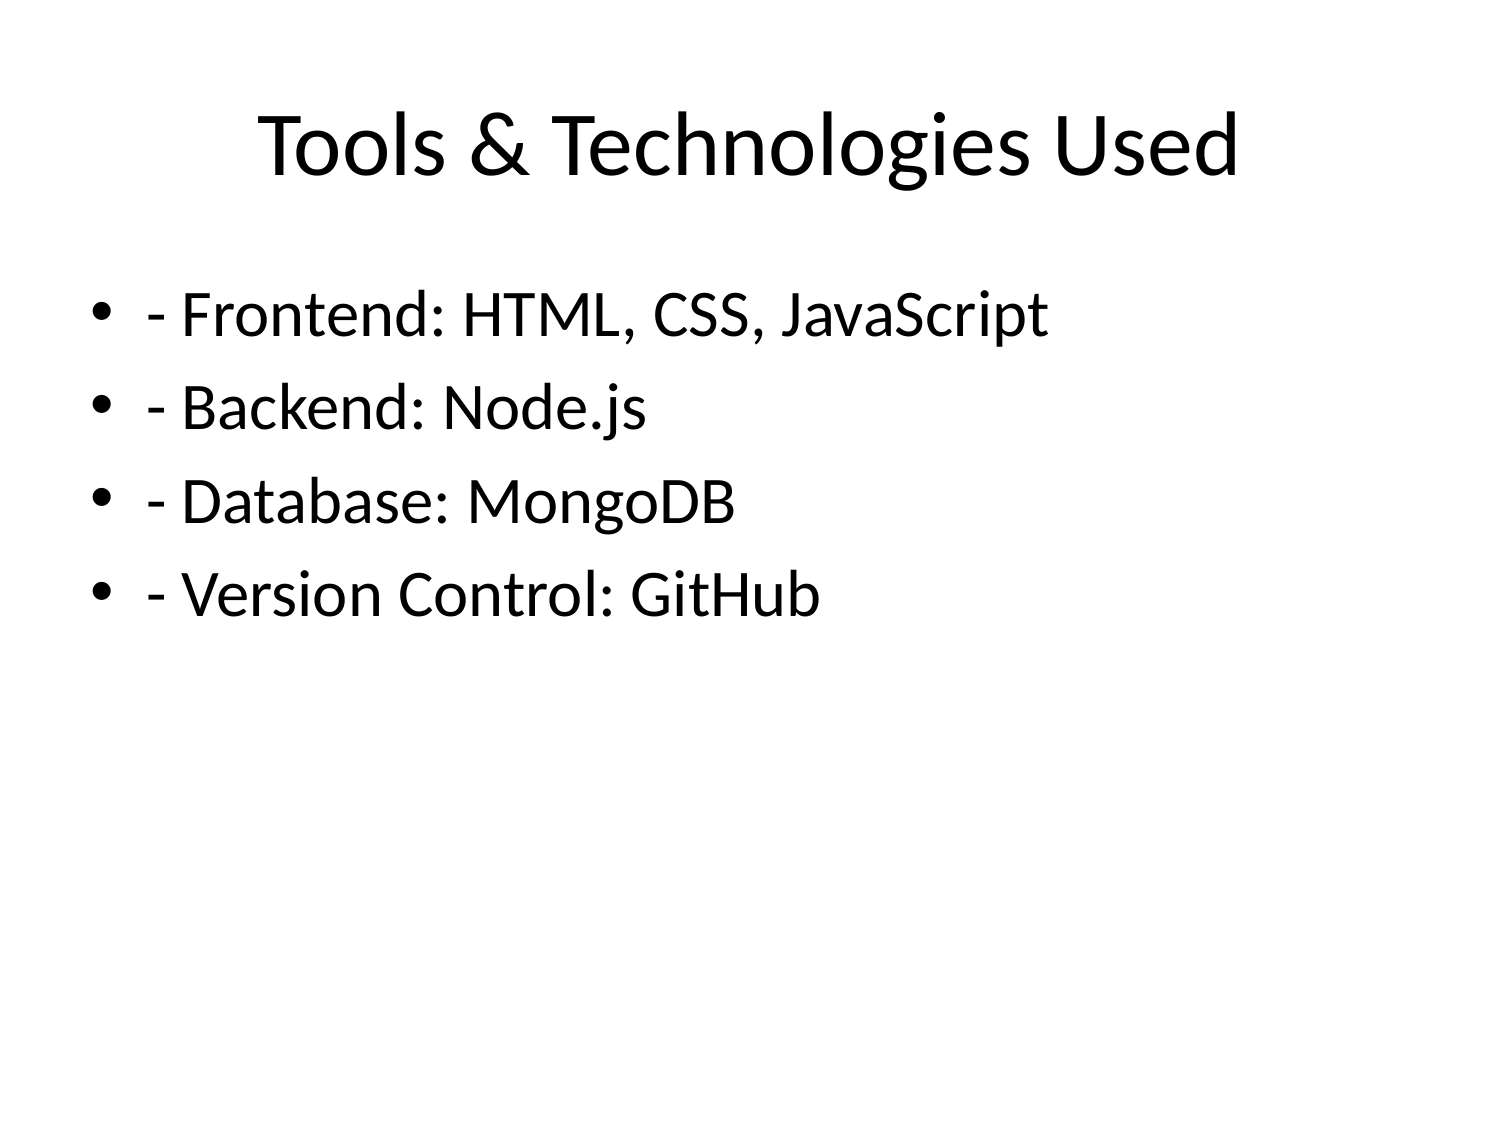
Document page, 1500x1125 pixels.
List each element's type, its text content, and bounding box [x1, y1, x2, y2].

title Tools & Technologies Used [75, 45, 1425, 233]
list - Frontend: HTML, CSS, JavaScript - Backend: Node.js - Database: MongoDB - Version Control: GitHub [75, 262, 1425, 1005]
